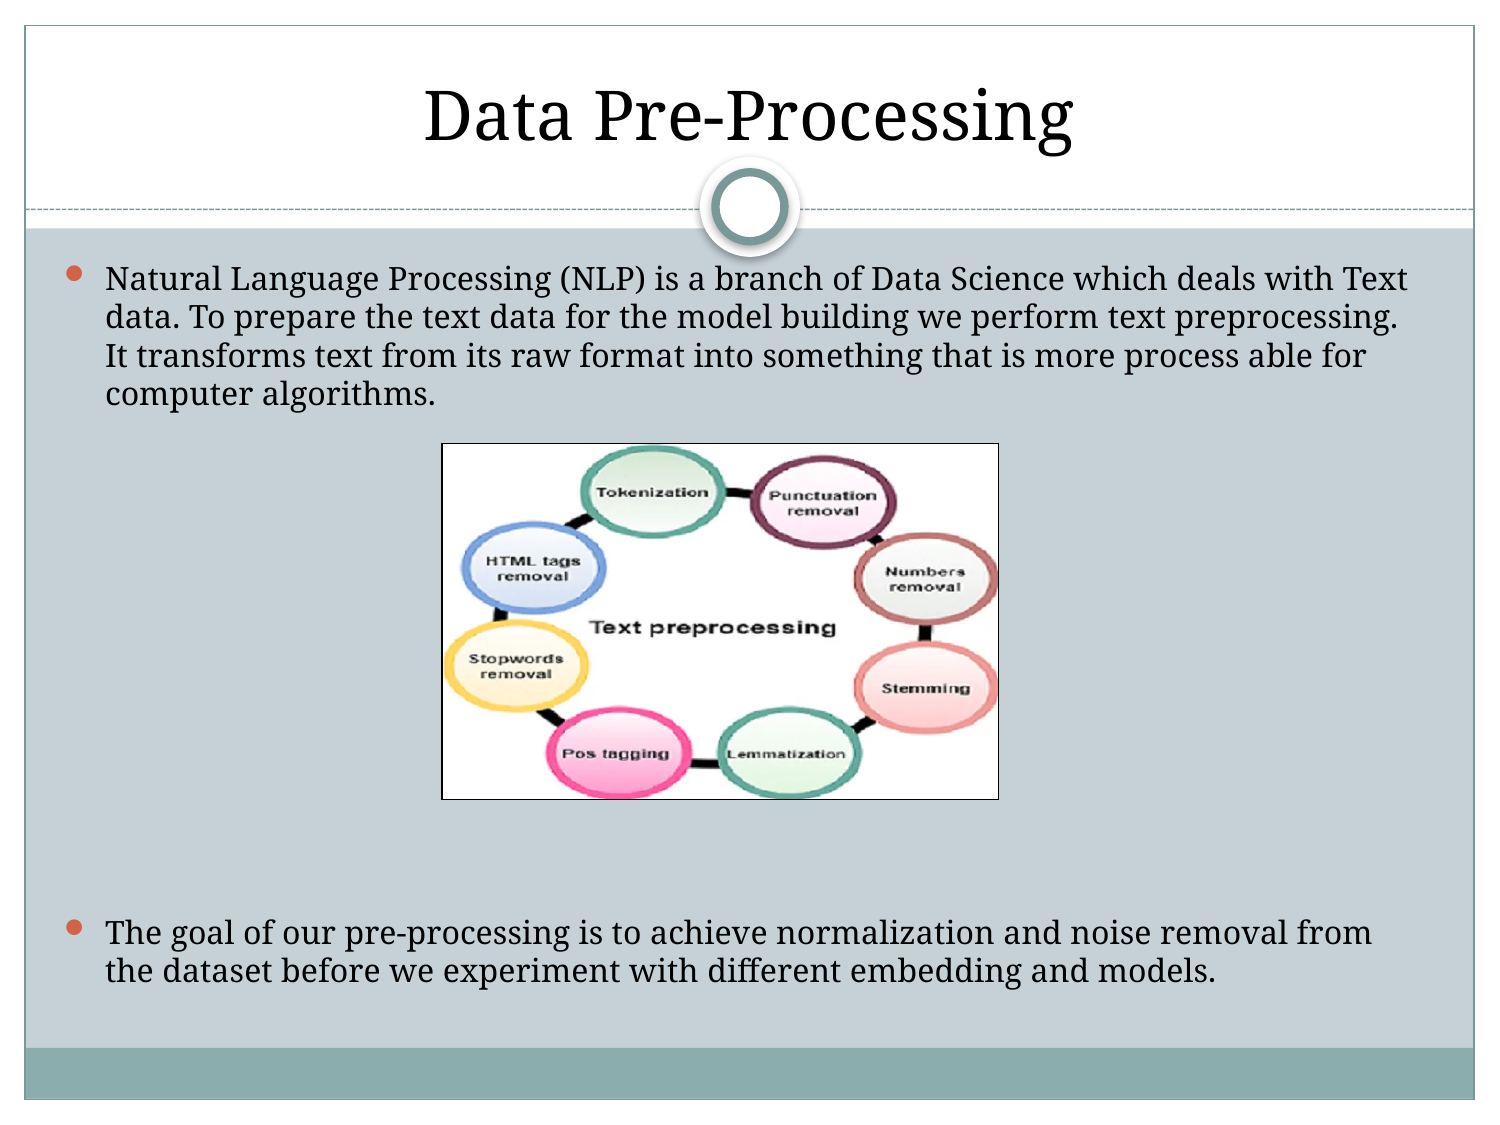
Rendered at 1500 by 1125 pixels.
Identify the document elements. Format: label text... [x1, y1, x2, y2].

title Data Pre-Processing [49, 37, 1450, 162]
list Natural Language Processing (NLP) is a branch of Data Science which deals with Text data. To prepare the text data for the model building we perform text preprocessing. It transforms text from its raw format into something that is more process able for computer algorithms. The goal of our pre-processing is to achieve normalization and noise removal from the dataset before we experiment with different embedding and models. [49, 250, 1445, 1001]
picture [442, 444, 998, 799]
